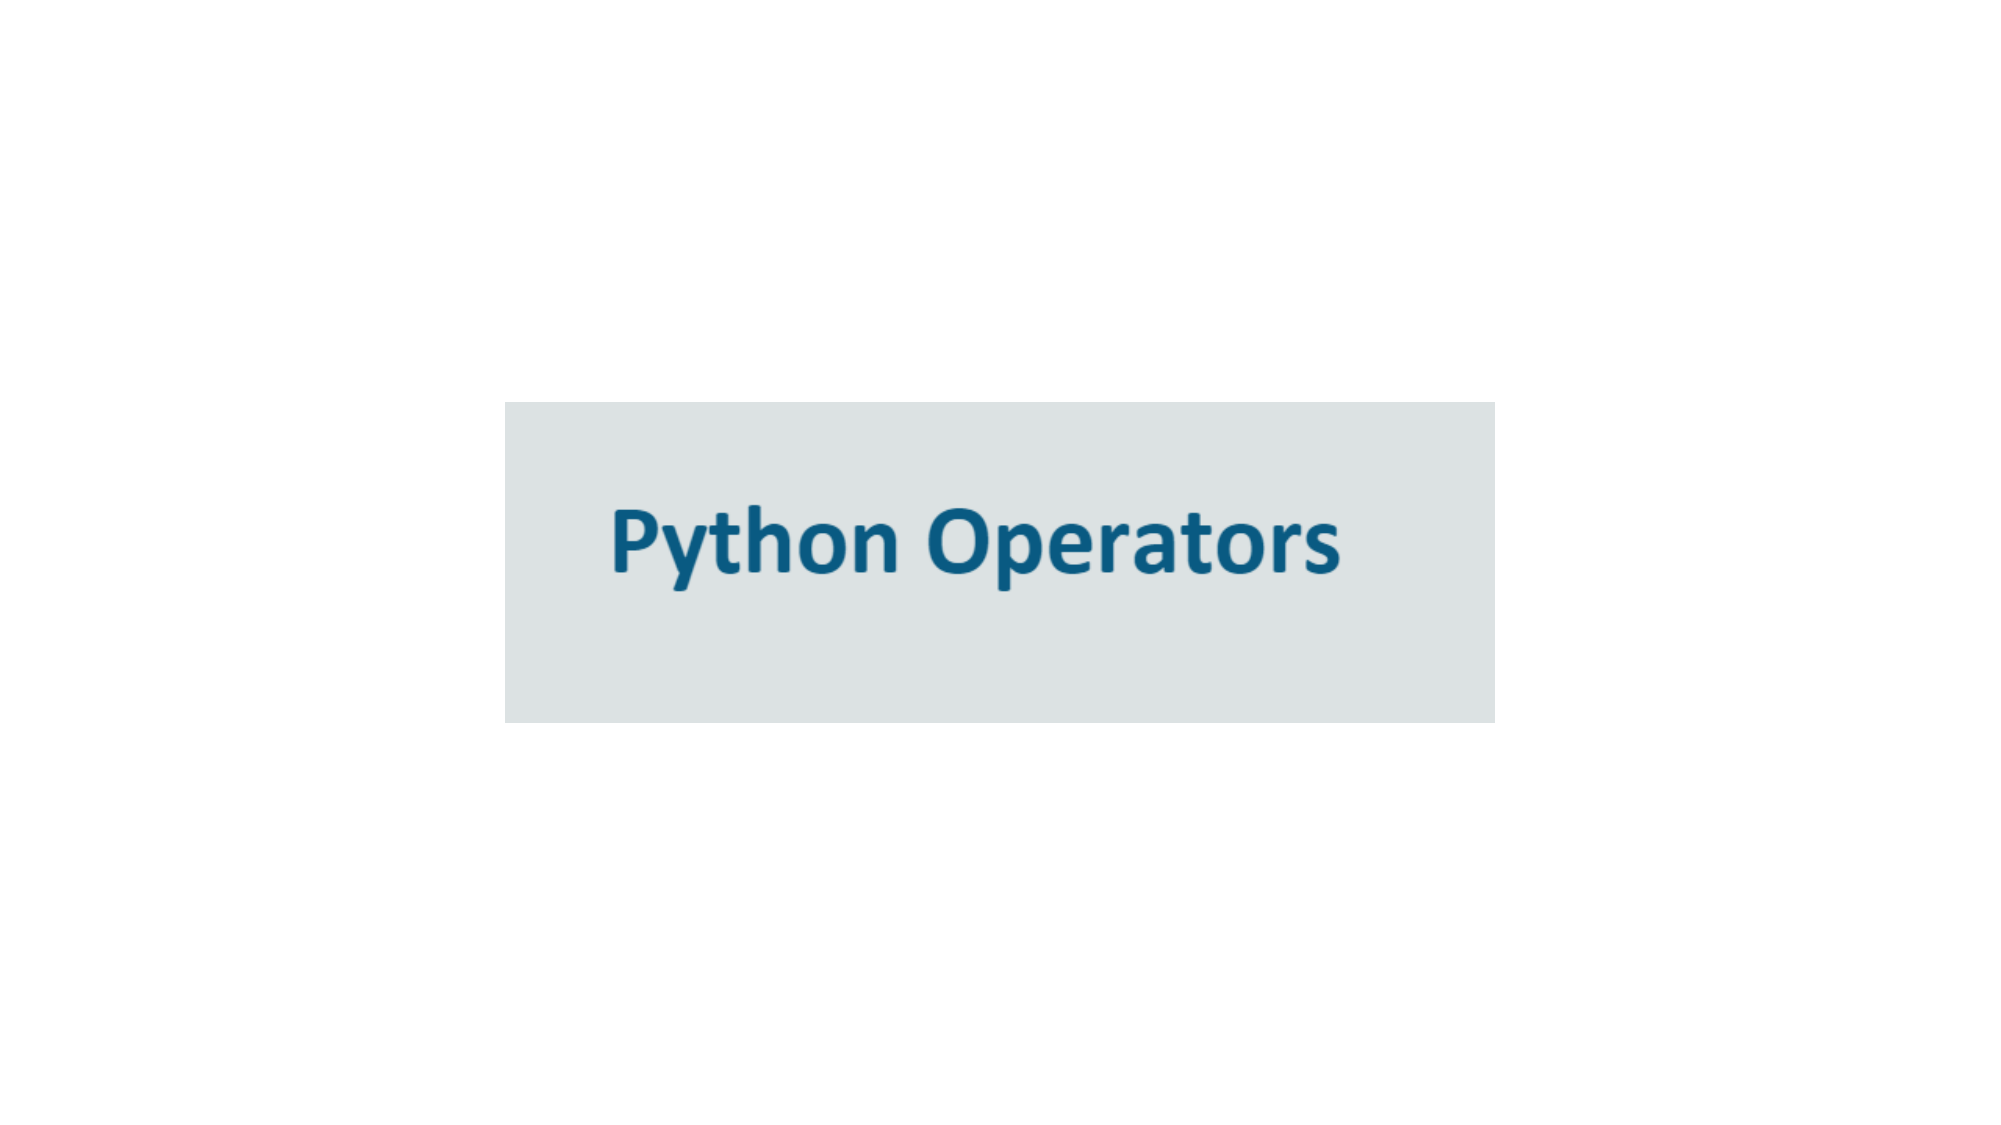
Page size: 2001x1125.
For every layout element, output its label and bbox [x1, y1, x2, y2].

picture [505, 402, 1495, 723]
